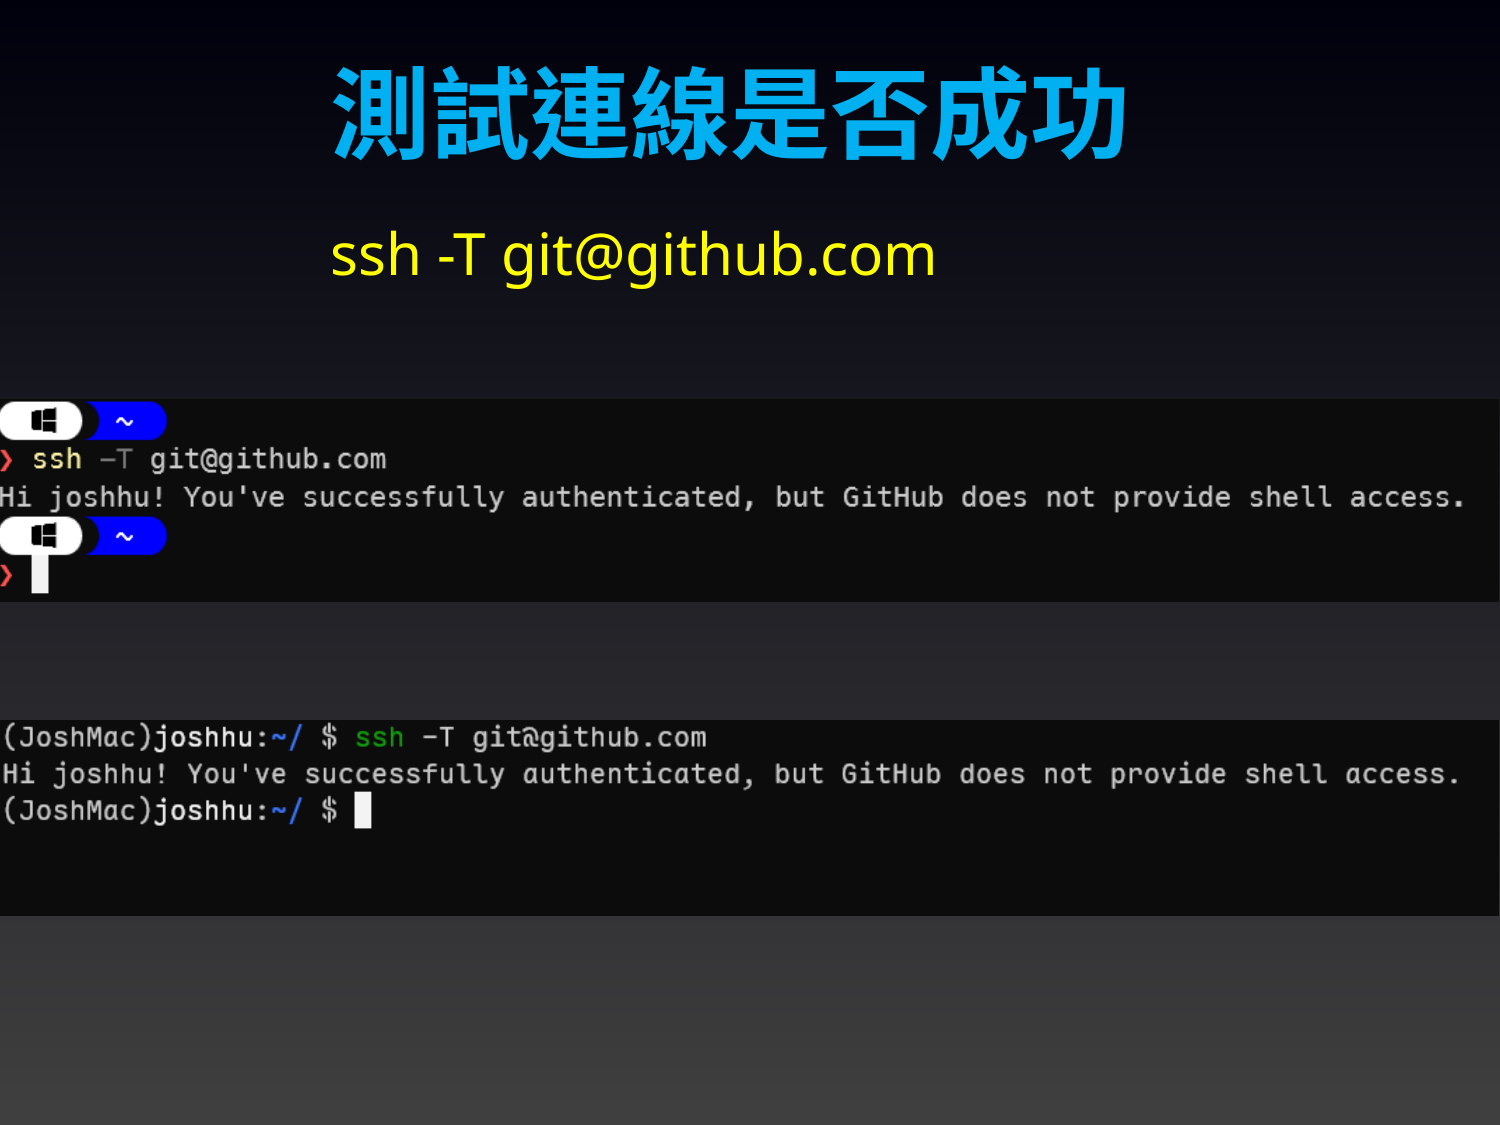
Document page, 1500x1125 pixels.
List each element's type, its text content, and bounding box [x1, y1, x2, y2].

picture [0, 720, 1499, 916]
text_box 測試連線是否成功 [315, 24, 1217, 187]
text_box ssh -T git@github.com [315, 209, 1076, 295]
picture [0, 399, 1499, 602]
